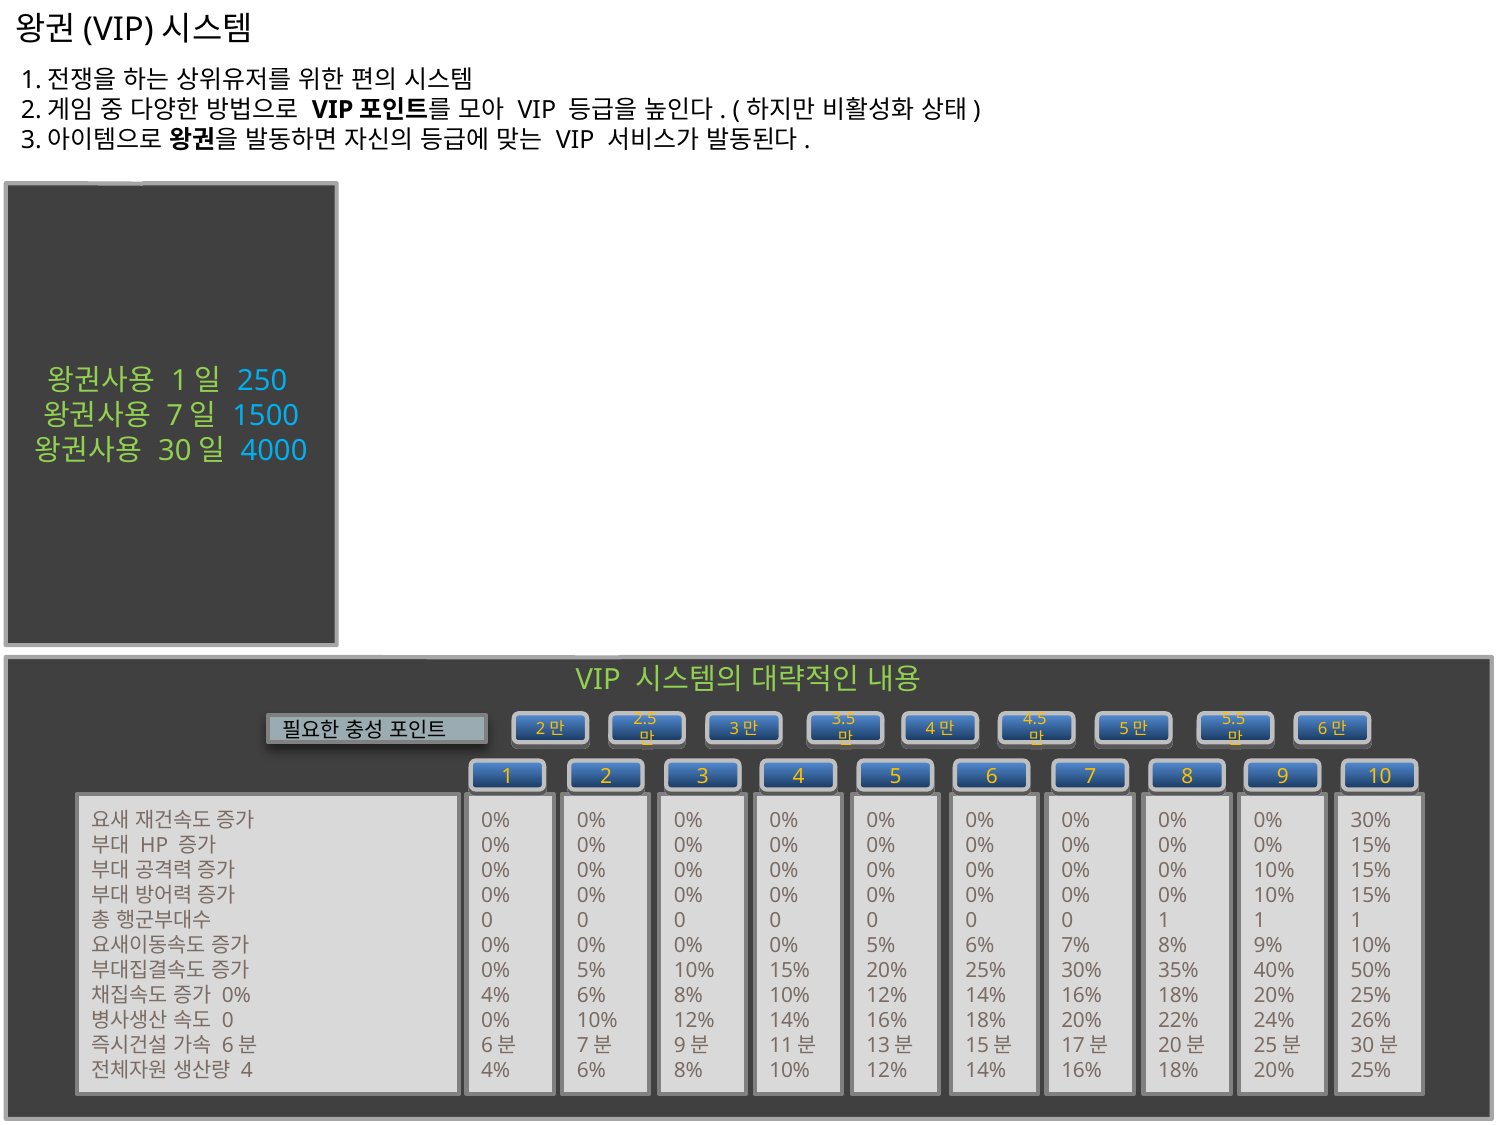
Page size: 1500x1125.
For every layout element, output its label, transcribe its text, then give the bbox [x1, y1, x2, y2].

text_box 3 [664, 758, 742, 792]
text_box 10 [1340, 758, 1419, 792]
text_box 필요한 충성 포인트 [266, 713, 488, 744]
text_box 6 [952, 758, 1031, 792]
text_box 0% 0% 0% 0% 0 6% 25% 14% 18% 15분 14% [949, 792, 1040, 1096]
text_box 0% 0% 0% 0% 0 0% 5% 6% 10% 7분 6% [560, 792, 651, 1096]
text_box 7 [1051, 758, 1129, 792]
text_box 2 [567, 758, 645, 792]
text_box 왕권(VIP)시스템 [0, 0, 1453, 55]
text_box 9 [1243, 758, 1322, 792]
text_box 30% 15% 15% 15% 1 10% 50% 25% 26% 30분 25% [1334, 792, 1425, 1096]
text_box 4.5만 [998, 711, 1076, 745]
text_box 요새 재건속도 증가 부대 HP 증가 부대 공격력 증가 부대 방어력 증가 총 행군부대수 요새이동속도 증가 부대집결속도 증가 채집속도 증가 0% 병사생산 속도 0 즉시건설 가속 6분 전체자원 생산량 4 [75, 792, 461, 1096]
text_box 4 [759, 758, 838, 792]
text_box 1 [468, 758, 547, 792]
text_box 2.5만 [608, 711, 686, 745]
text_box 8 [1148, 758, 1226, 792]
text_box 왕권사용 1일 250 왕권사용 7일 1500 왕권사용 30일 4000 [3, 181, 339, 648]
text_box 0% 0% 0% 0% 0 5% 20% 12% 16% 13분 12% [850, 792, 941, 1096]
text_box 0% 0% 0% 0% 1 8% 35% 18% 22% 20분 18% [1141, 792, 1233, 1096]
text_box 4만 [901, 711, 979, 745]
text_box 0% 0% 0% 0% 0 0% 10% 8% 12% 9분 8% [657, 792, 748, 1096]
text_box 6만 [1293, 711, 1372, 745]
text_box 0% 0% 0% 0% 0 7% 30% 16% 20% 17분 16% [1044, 792, 1136, 1096]
text_box 2만 [511, 711, 590, 745]
text_box 3만 [705, 711, 783, 745]
text_box 0% 0% 10% 10% 1 9% 40% 20% 24% 25분 20% [1237, 792, 1328, 1096]
text_box 1.전쟁을 하는 상위유저를 위한 편의 시스템 2.게임 중 다양한 방법으로 VIP포인트를 모아 VIP 등급을 높인다. (하지만 비활성화 상태) 3.아이템으로 왕권을 발동하면 자신의 등급에 맞는 VIP 서비스가 발동된다. [5, 47, 1459, 170]
text_box 3.5만 [806, 711, 885, 745]
text_box 0% 0% 0% 0% 0 0% 0% 4% 0% 6분 4% [464, 792, 556, 1096]
text_box 5.5만 [1196, 711, 1275, 745]
text_box 5만 [1094, 711, 1173, 745]
text_box 0% 0% 0% 0% 0 0% 15% 10% 14% 11분 10% [753, 792, 844, 1096]
text_box 5 [856, 758, 935, 792]
text_box VIP 시스템의 대략적인 내용 [3, 654, 1494, 1121]
